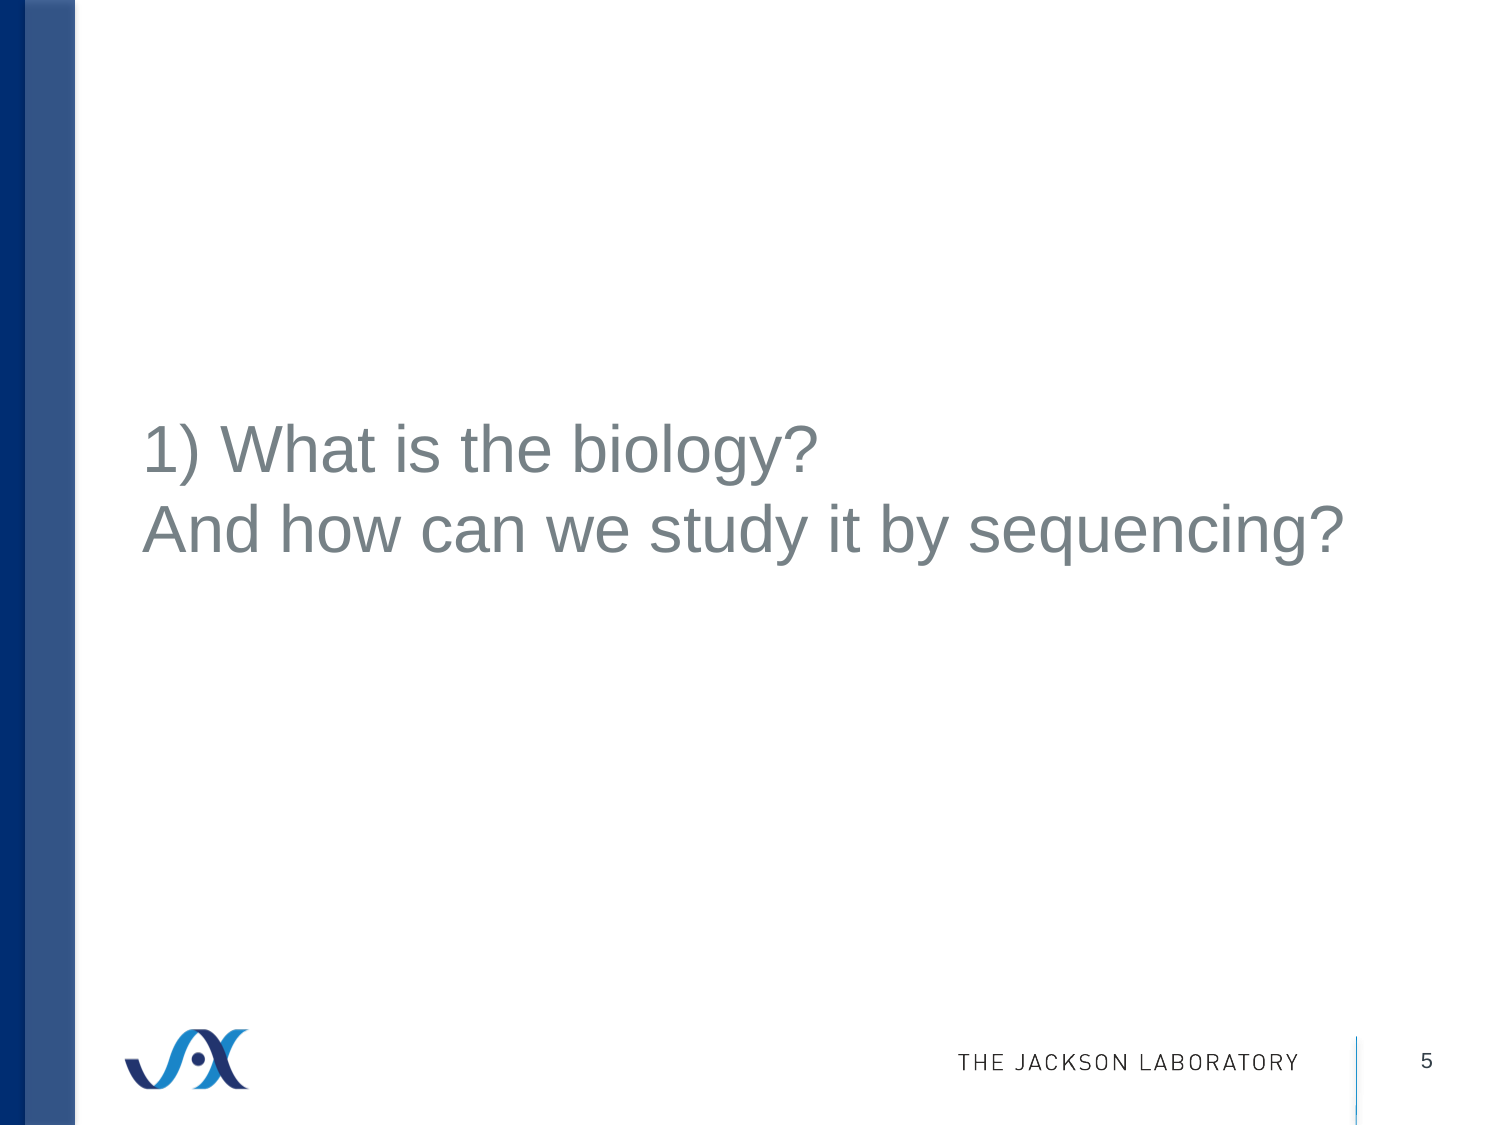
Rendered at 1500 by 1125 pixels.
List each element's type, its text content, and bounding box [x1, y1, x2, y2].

picture [957, 1051, 1097, 1076]
picture [110, 1011, 268, 1106]
text_box 1) What is the biology? And how can we study it by sequencing? [127, 398, 1448, 574]
slide_number 5 [1097, 1030, 1448, 1091]
